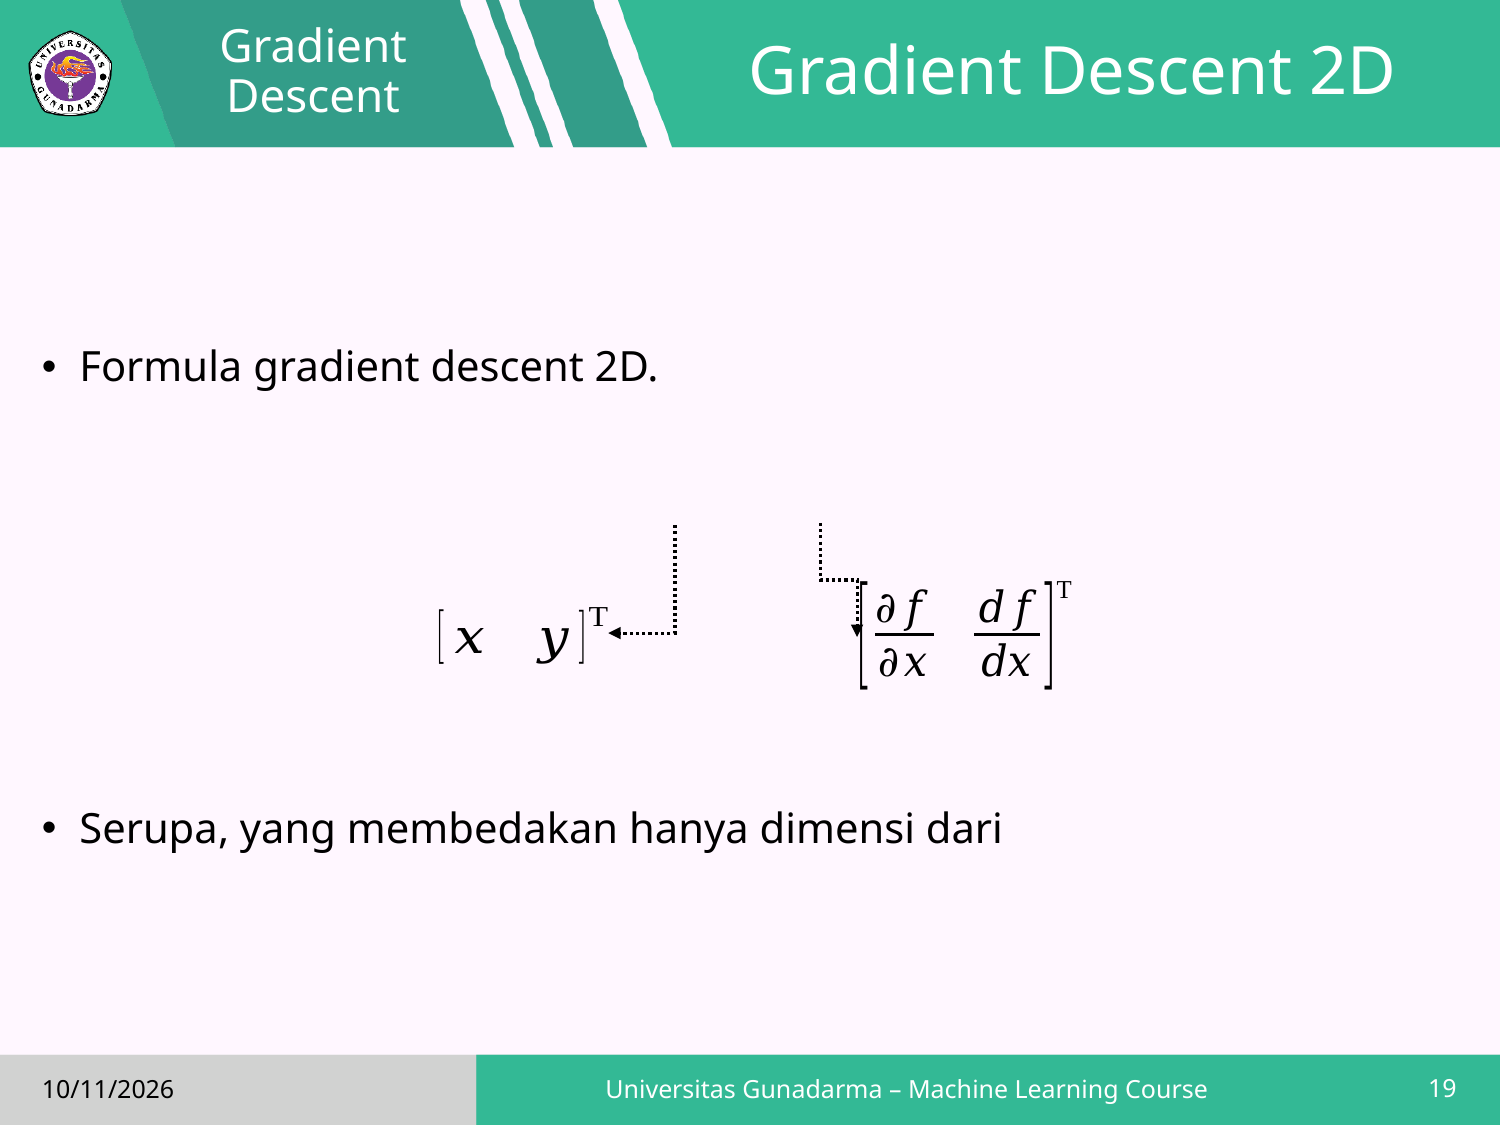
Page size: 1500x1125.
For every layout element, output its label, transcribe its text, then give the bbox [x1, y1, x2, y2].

title Gradient Descent 2D [675, 20, 1472, 126]
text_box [820, 522, 1074, 693]
picture [0, 0, 1500, 1125]
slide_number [26, 1067, 438, 1113]
footer Universitas Gunadarma – Machine Learning Course [496, 1067, 1318, 1113]
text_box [437, 524, 675, 668]
list Gradient Descent [188, 20, 438, 126]
slide_number 19 [1345, 1066, 1472, 1113]
